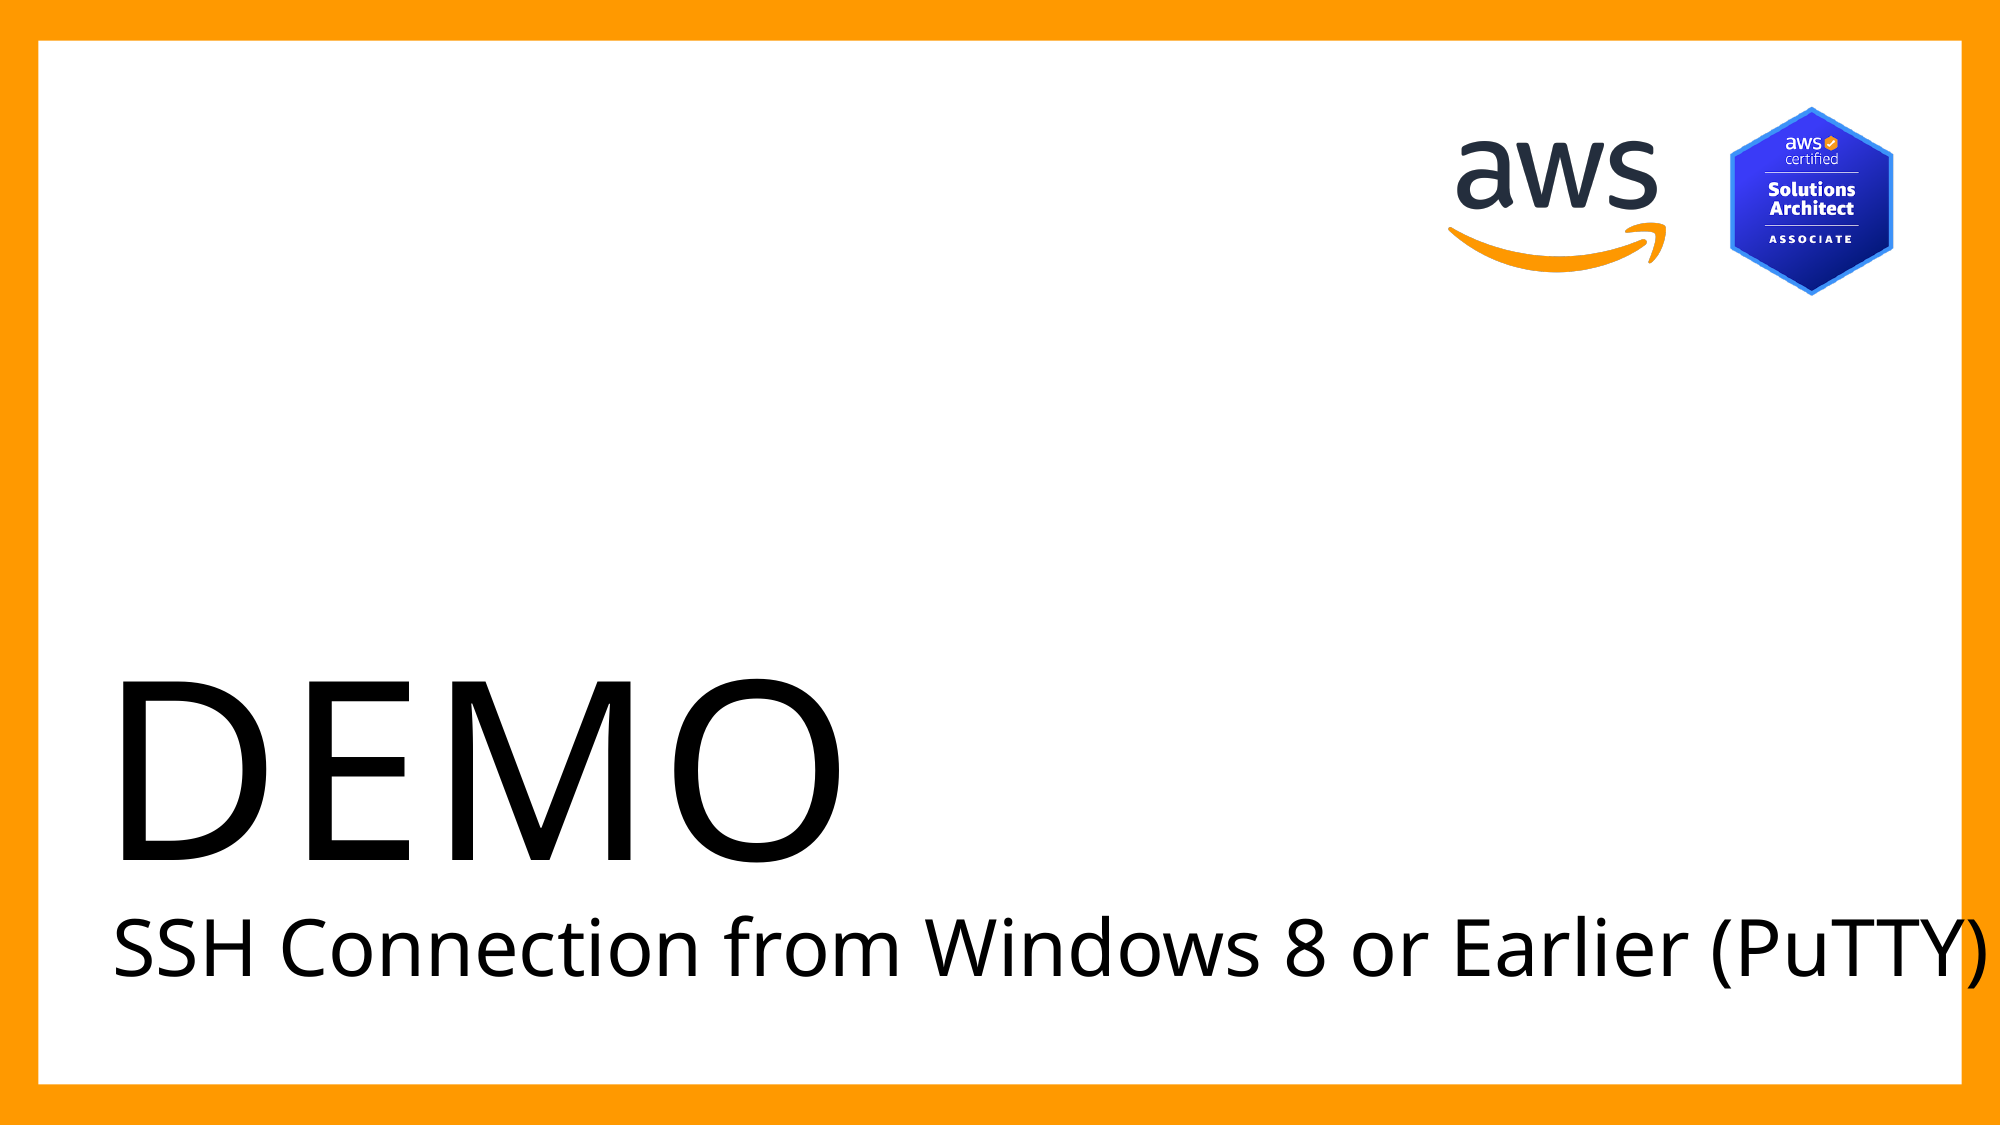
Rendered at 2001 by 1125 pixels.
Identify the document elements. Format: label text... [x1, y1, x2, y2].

text_box SSH Connection from Windows 8 or Earlier (PuTTY) [97, 858, 2000, 1031]
text_box DEMO [84, 640, 1962, 919]
picture [1447, 140, 1667, 273]
text_box [37, 39, 1963, 1085]
picture [1720, 104, 1908, 298]
